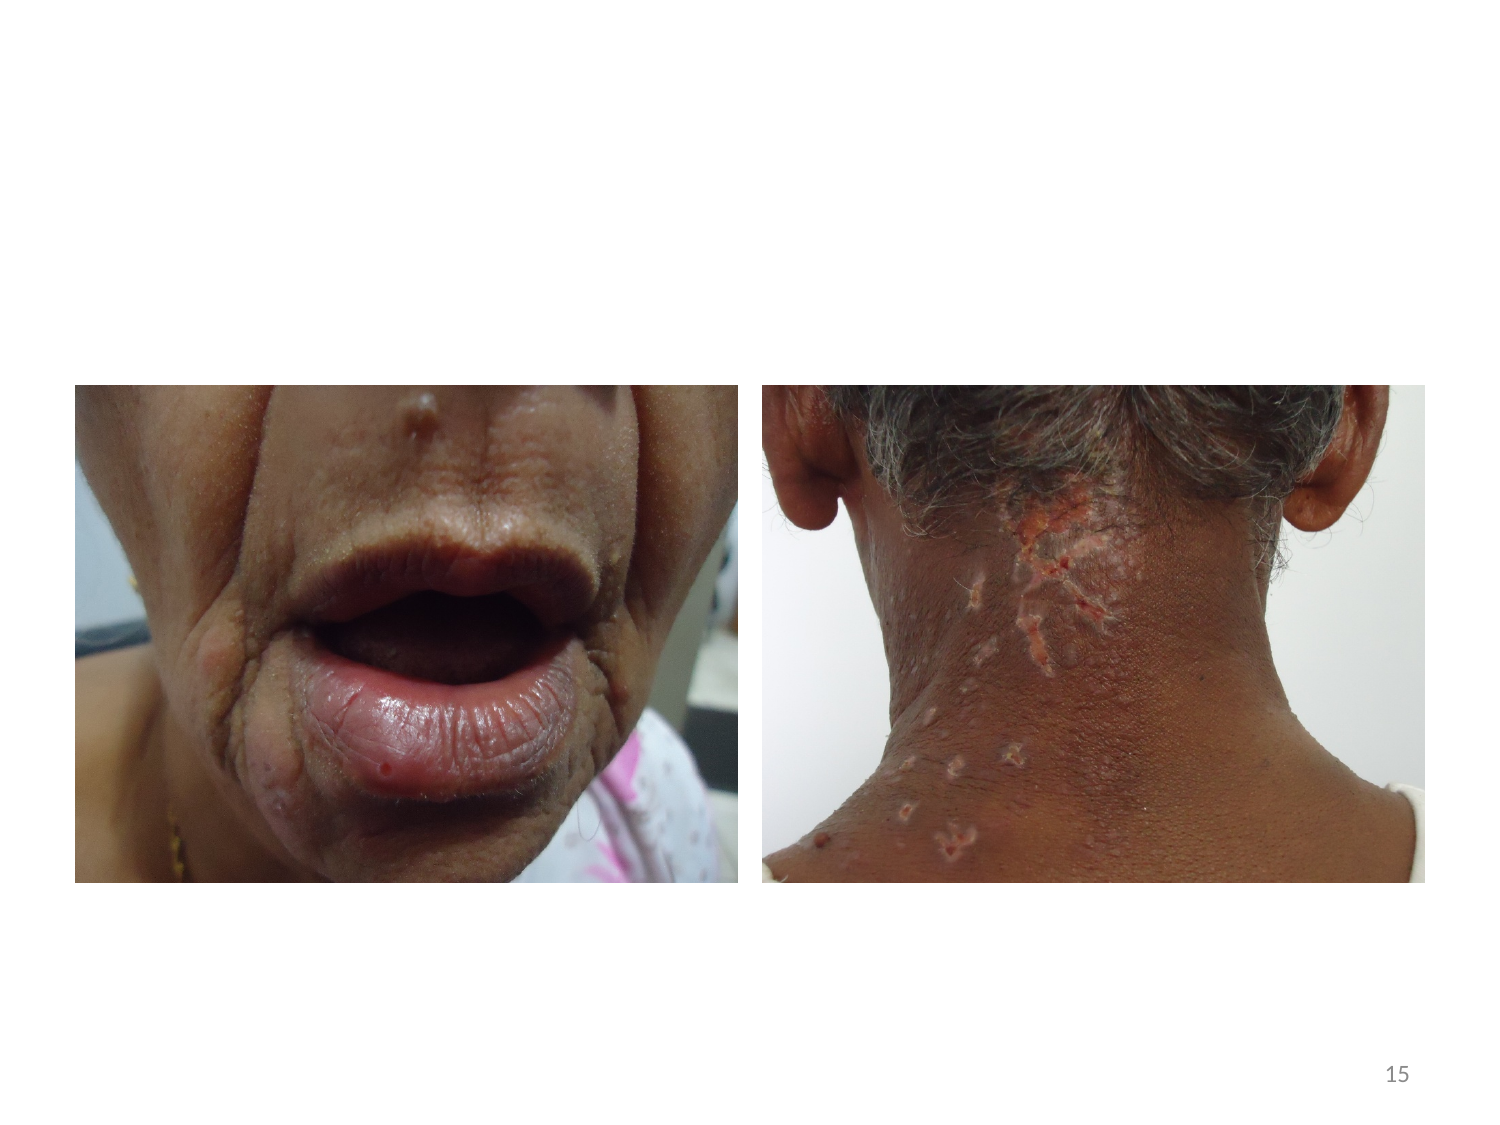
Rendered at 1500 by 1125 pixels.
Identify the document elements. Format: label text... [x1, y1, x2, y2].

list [762, 384, 1426, 883]
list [74, 384, 738, 883]
slide_number 15 [1074, 1042, 1425, 1103]
